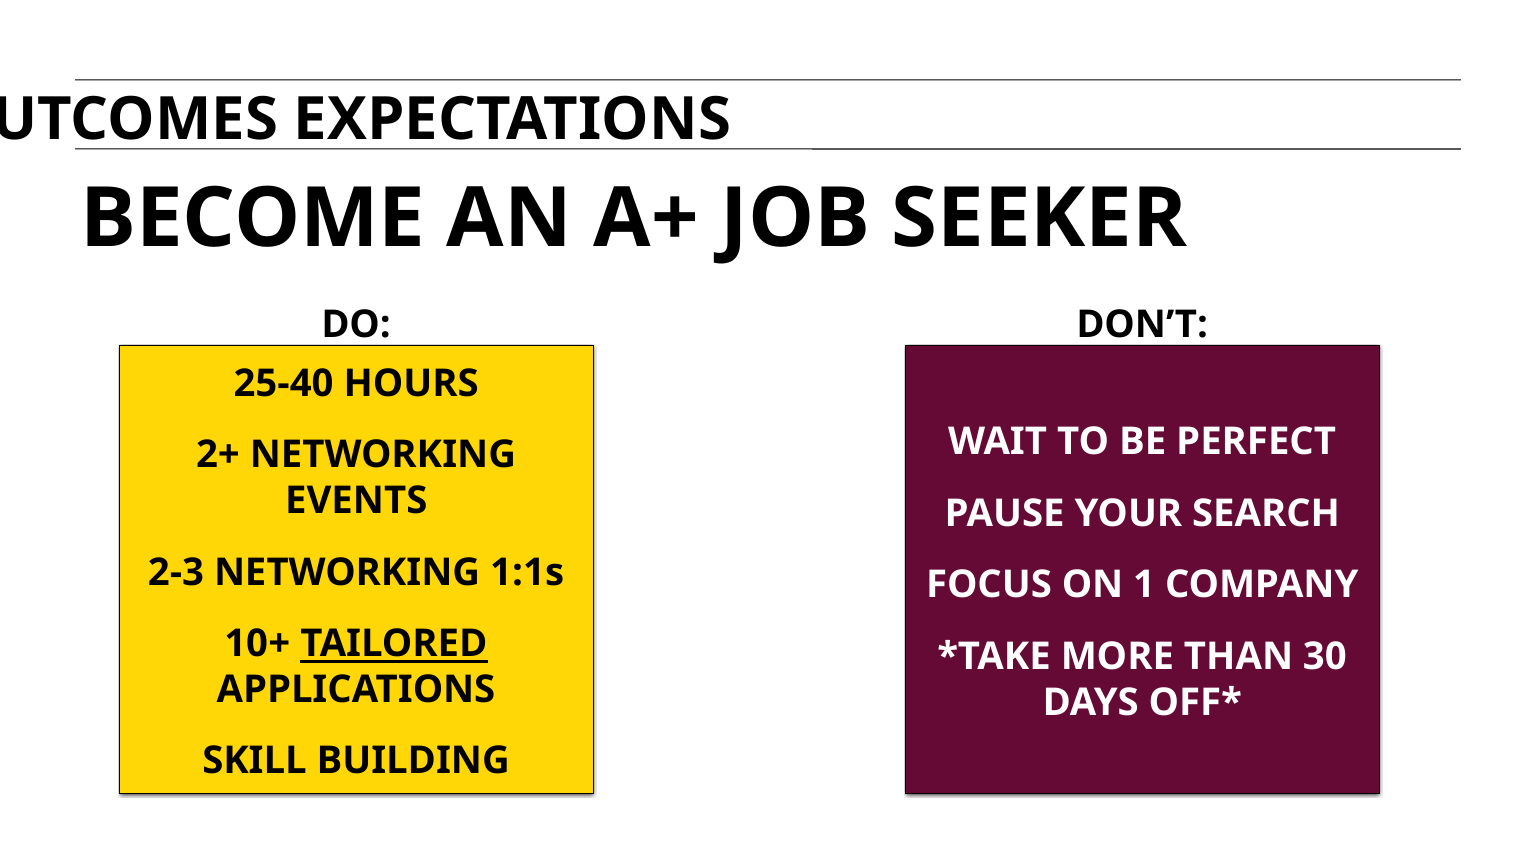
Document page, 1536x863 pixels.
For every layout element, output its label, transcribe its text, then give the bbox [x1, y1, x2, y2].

text_box 25-40 HOURS 2+ NETWORKING EVENTS 2-3 NETWORKING 1:1s 10+ TAILORED APPLICATIONS SKILL BUILDING [119, 345, 593, 794]
text_box WAIT TO BE PERFECT PAUSE YOUR SEARCH FOCUS ON 1 COMPANY *TAKE MORE THAN 30 DAYS OFF* [905, 345, 1379, 794]
text_box DO: [119, 300, 593, 344]
text_box OUTCOMES EXPECTATIONS [0, 73, 739, 158]
text_box DON’T: [905, 300, 1379, 344]
text_box BECOME AN A+ JOB SEEKER [74, 156, 1458, 269]
